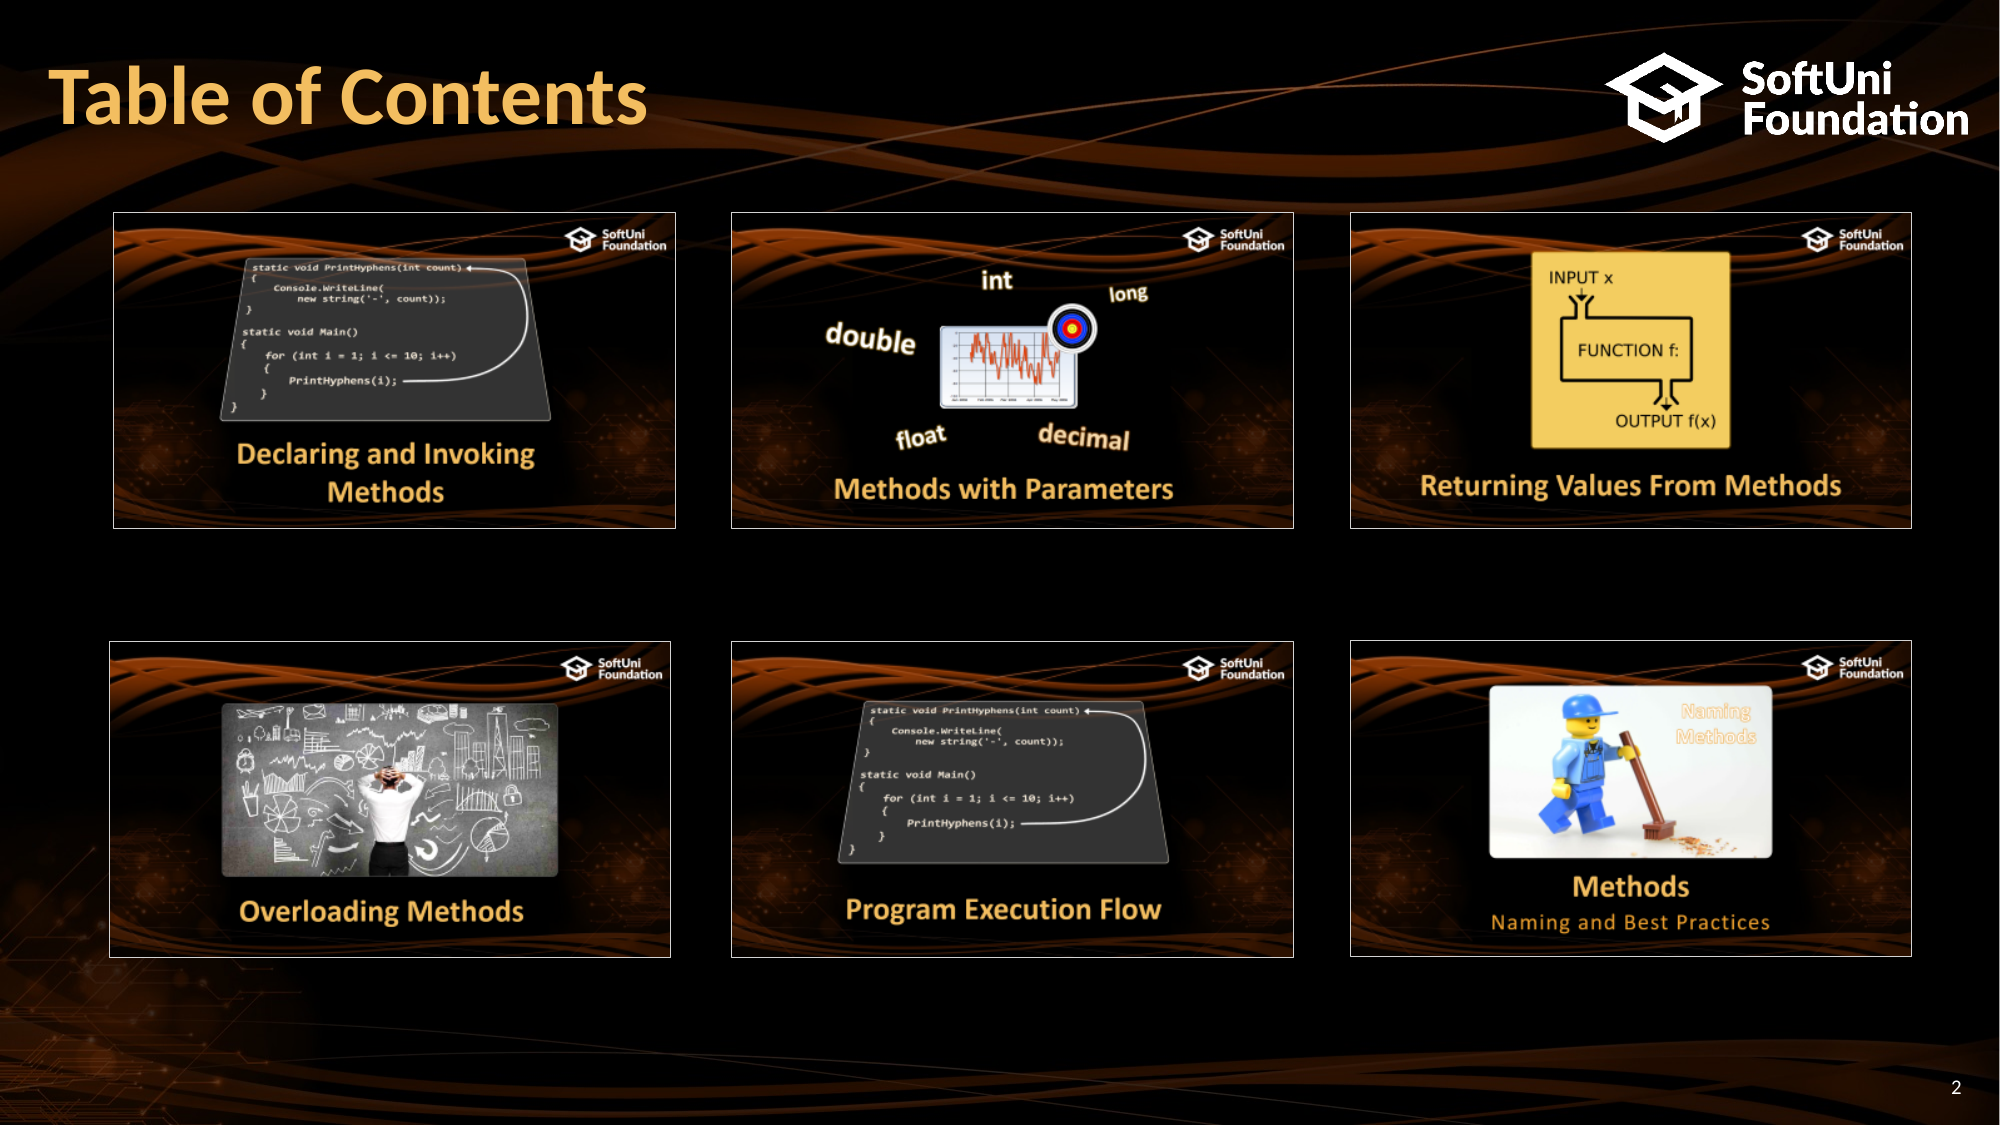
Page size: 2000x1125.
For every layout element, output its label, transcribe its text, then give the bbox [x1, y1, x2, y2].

slide_number 2 [1897, 1070, 1968, 1103]
picture [0, 0, 2000, 1125]
title Table of Contents [30, 6, 813, 189]
